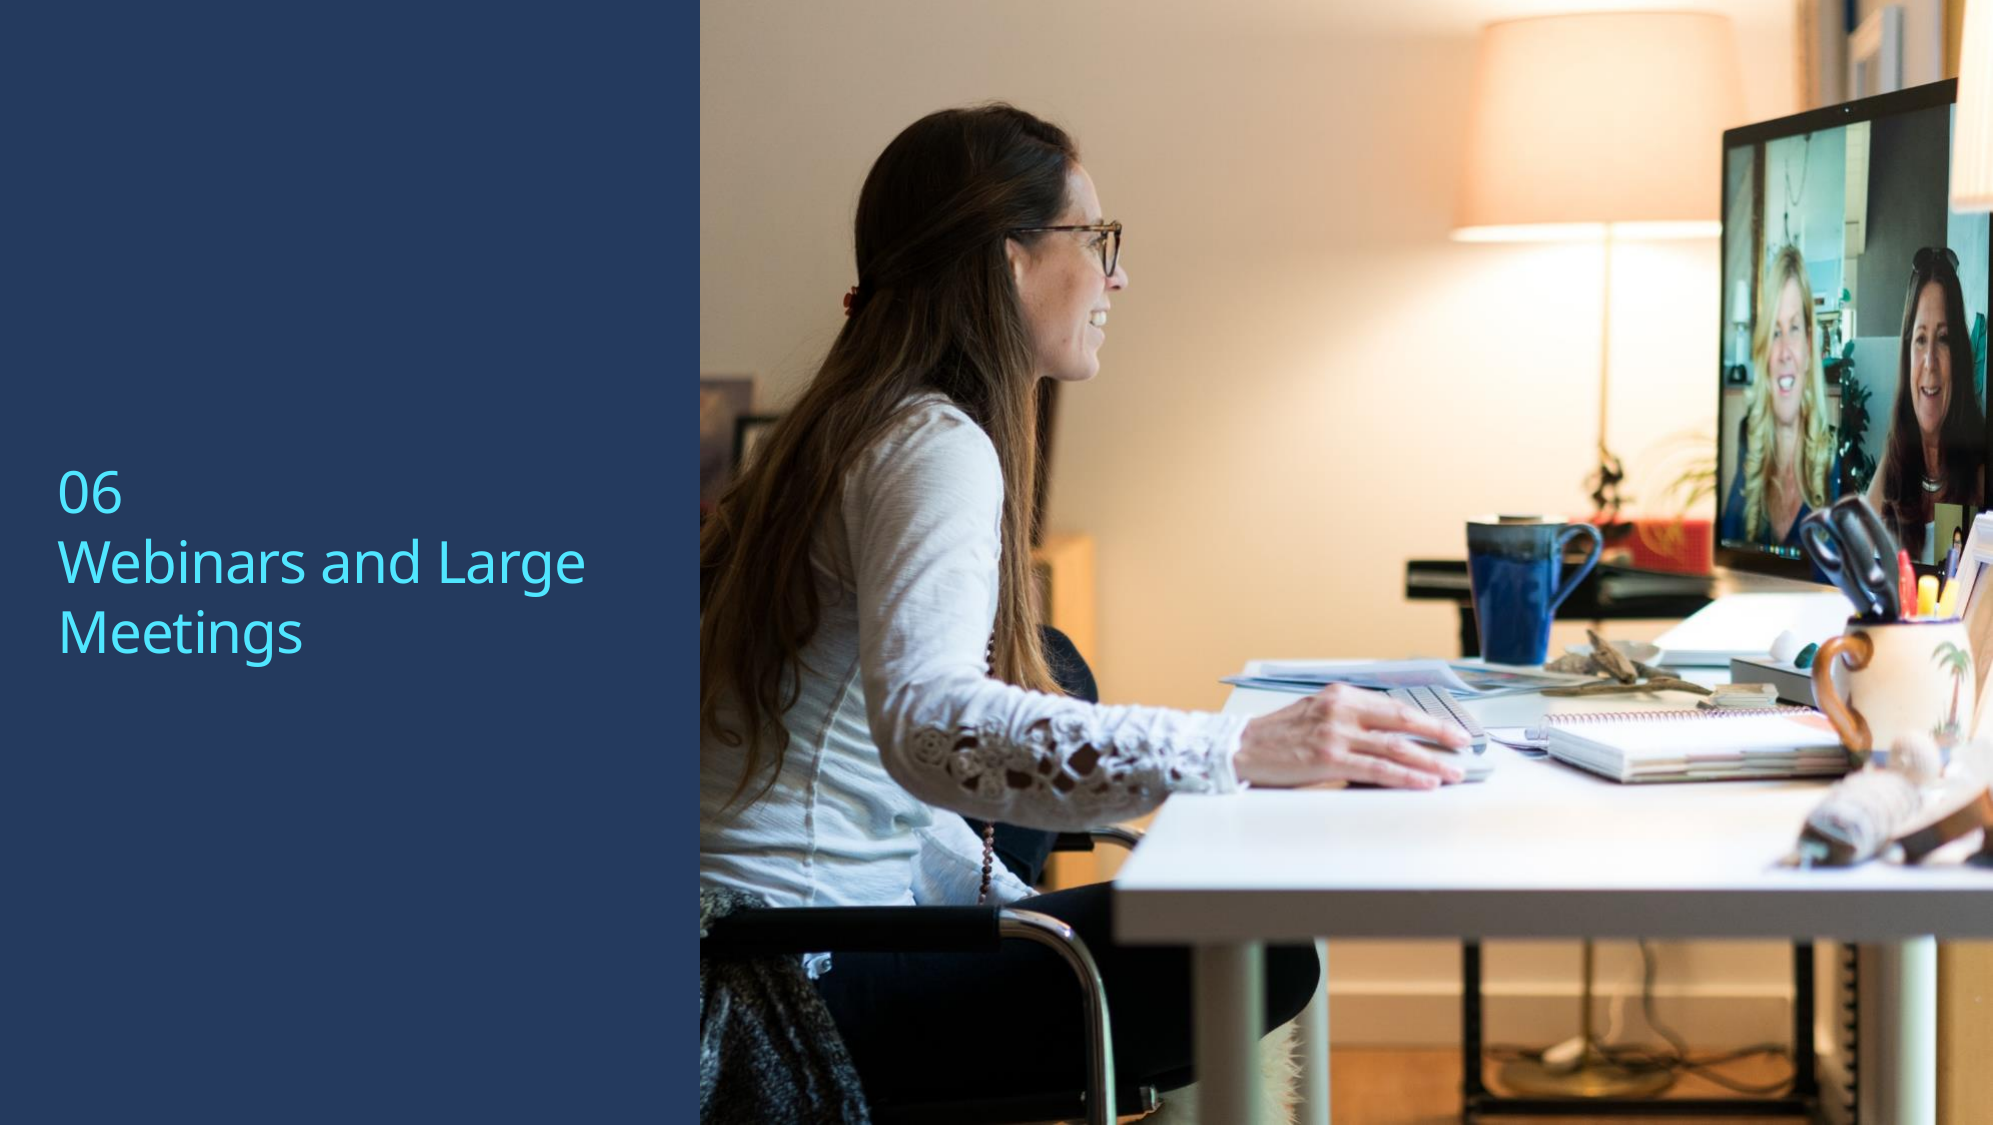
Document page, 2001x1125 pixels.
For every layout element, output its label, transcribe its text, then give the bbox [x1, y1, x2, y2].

picture [700, 0, 1993, 1125]
title 06 Webinars and Large Meetings [57, 385, 654, 666]
